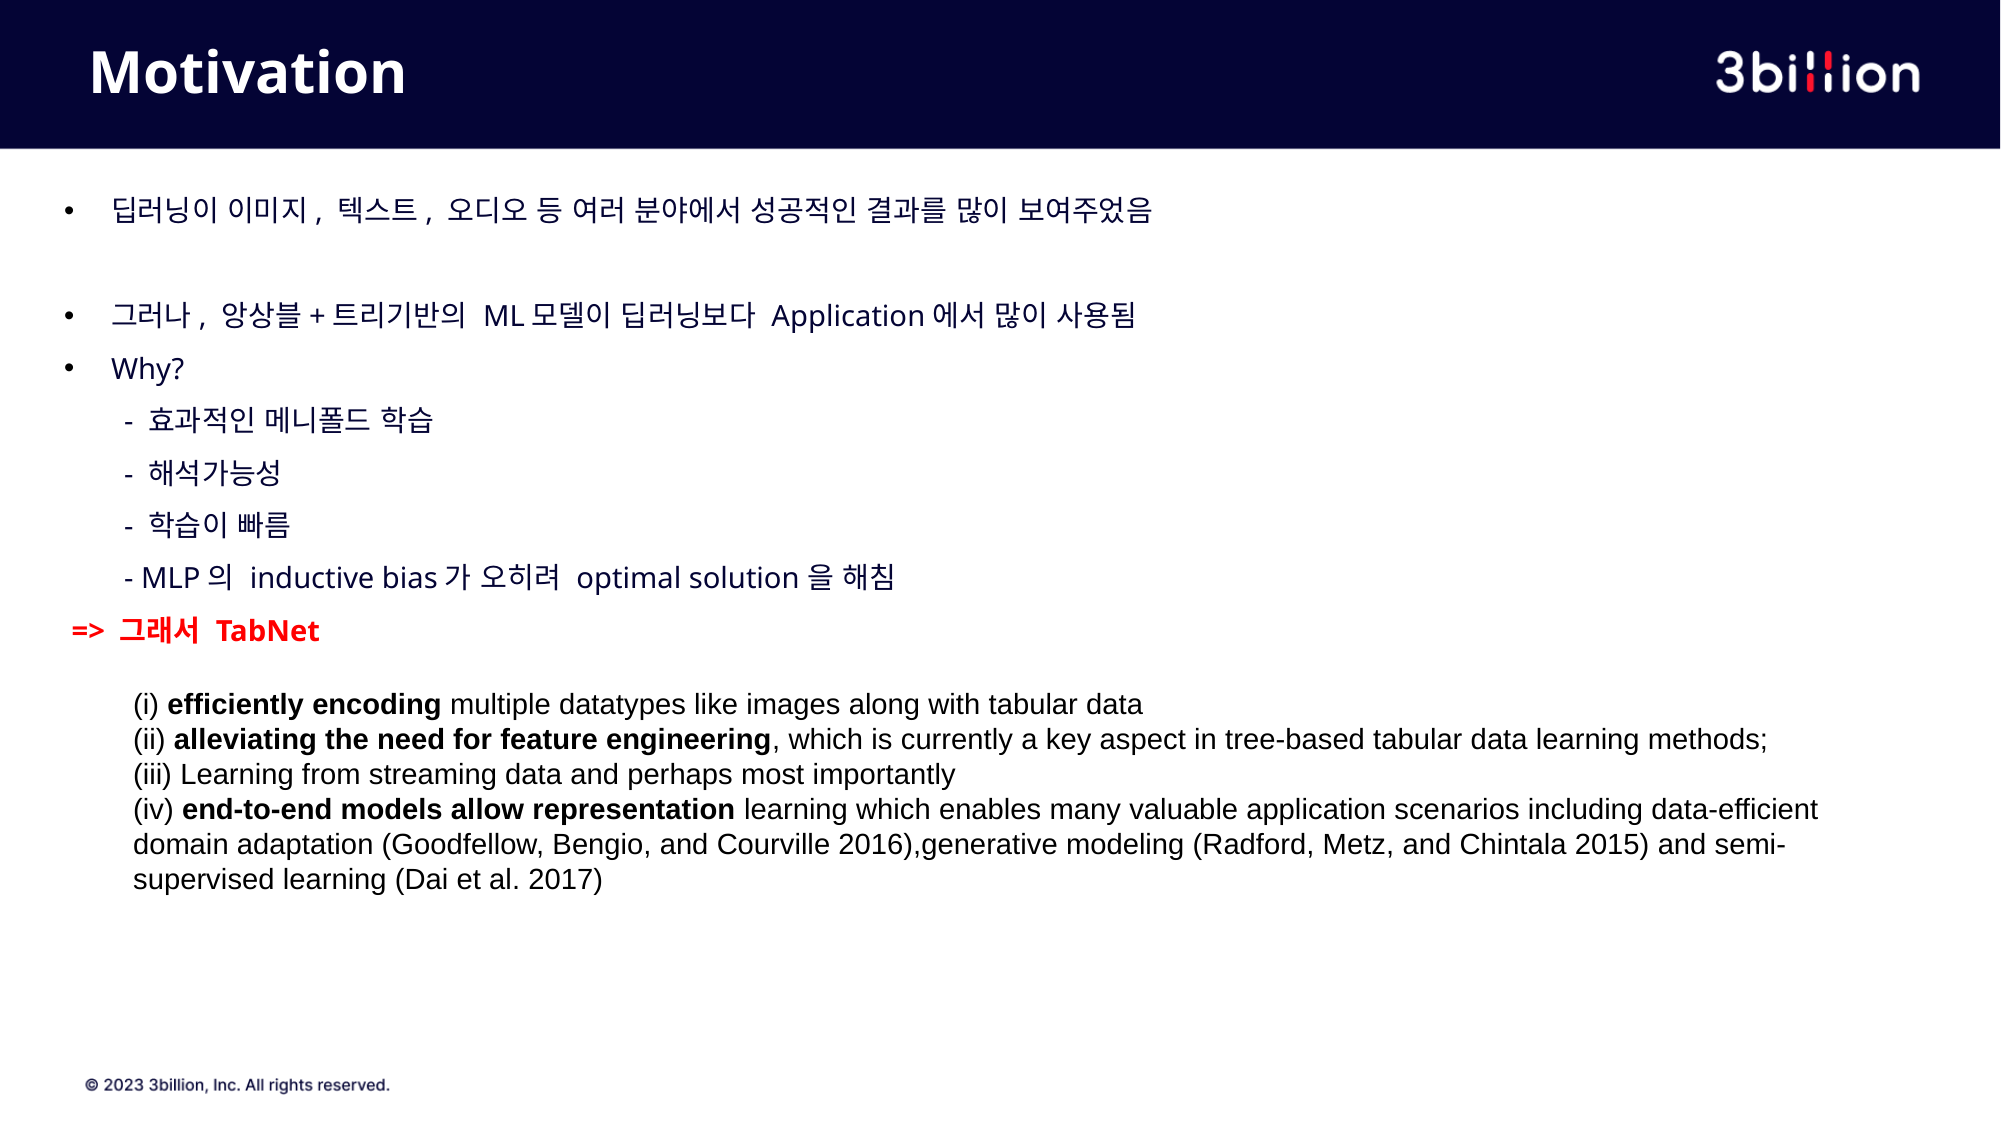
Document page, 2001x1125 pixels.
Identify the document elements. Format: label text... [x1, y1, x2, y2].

text_box 딥러닝이 이미지, 텍스트, 오디오 등 여러 분야에서 성공적인 결과를 많이 보여주었음 그러나, 앙상블+트리기반의 ML모델이 딥러닝보다 Application에서 많이 사용됨 Why? - 효과적인 메니폴드 학습 - 해석가능성 - 학습이 빠름 - MLP의 inductive bias가 오히려 optimal solution을 해침 => 그래서 TabNet [49, 167, 1836, 655]
text_box (i) efficiently encoding multiple datatypes like images along with tabular data (ii) alleviating the need for feature engineering, which is currently a key aspect in tree-based tabular data learning methods; (iii) Learning from streaming data and perhaps most importantly (iv) end-to-end models allow representation learning which enables many valuable application scenarios including data-efficient domain adaptation (Goodfellow, Bengio, and Courville 2016),generative modeling (Radford, Metz, and Chintala 2015) and semi-supervised learning (Dai et al. 2017) [118, 678, 1836, 903]
picture [0, 0, 2001, 1125]
title Motivation [73, 22, 857, 128]
